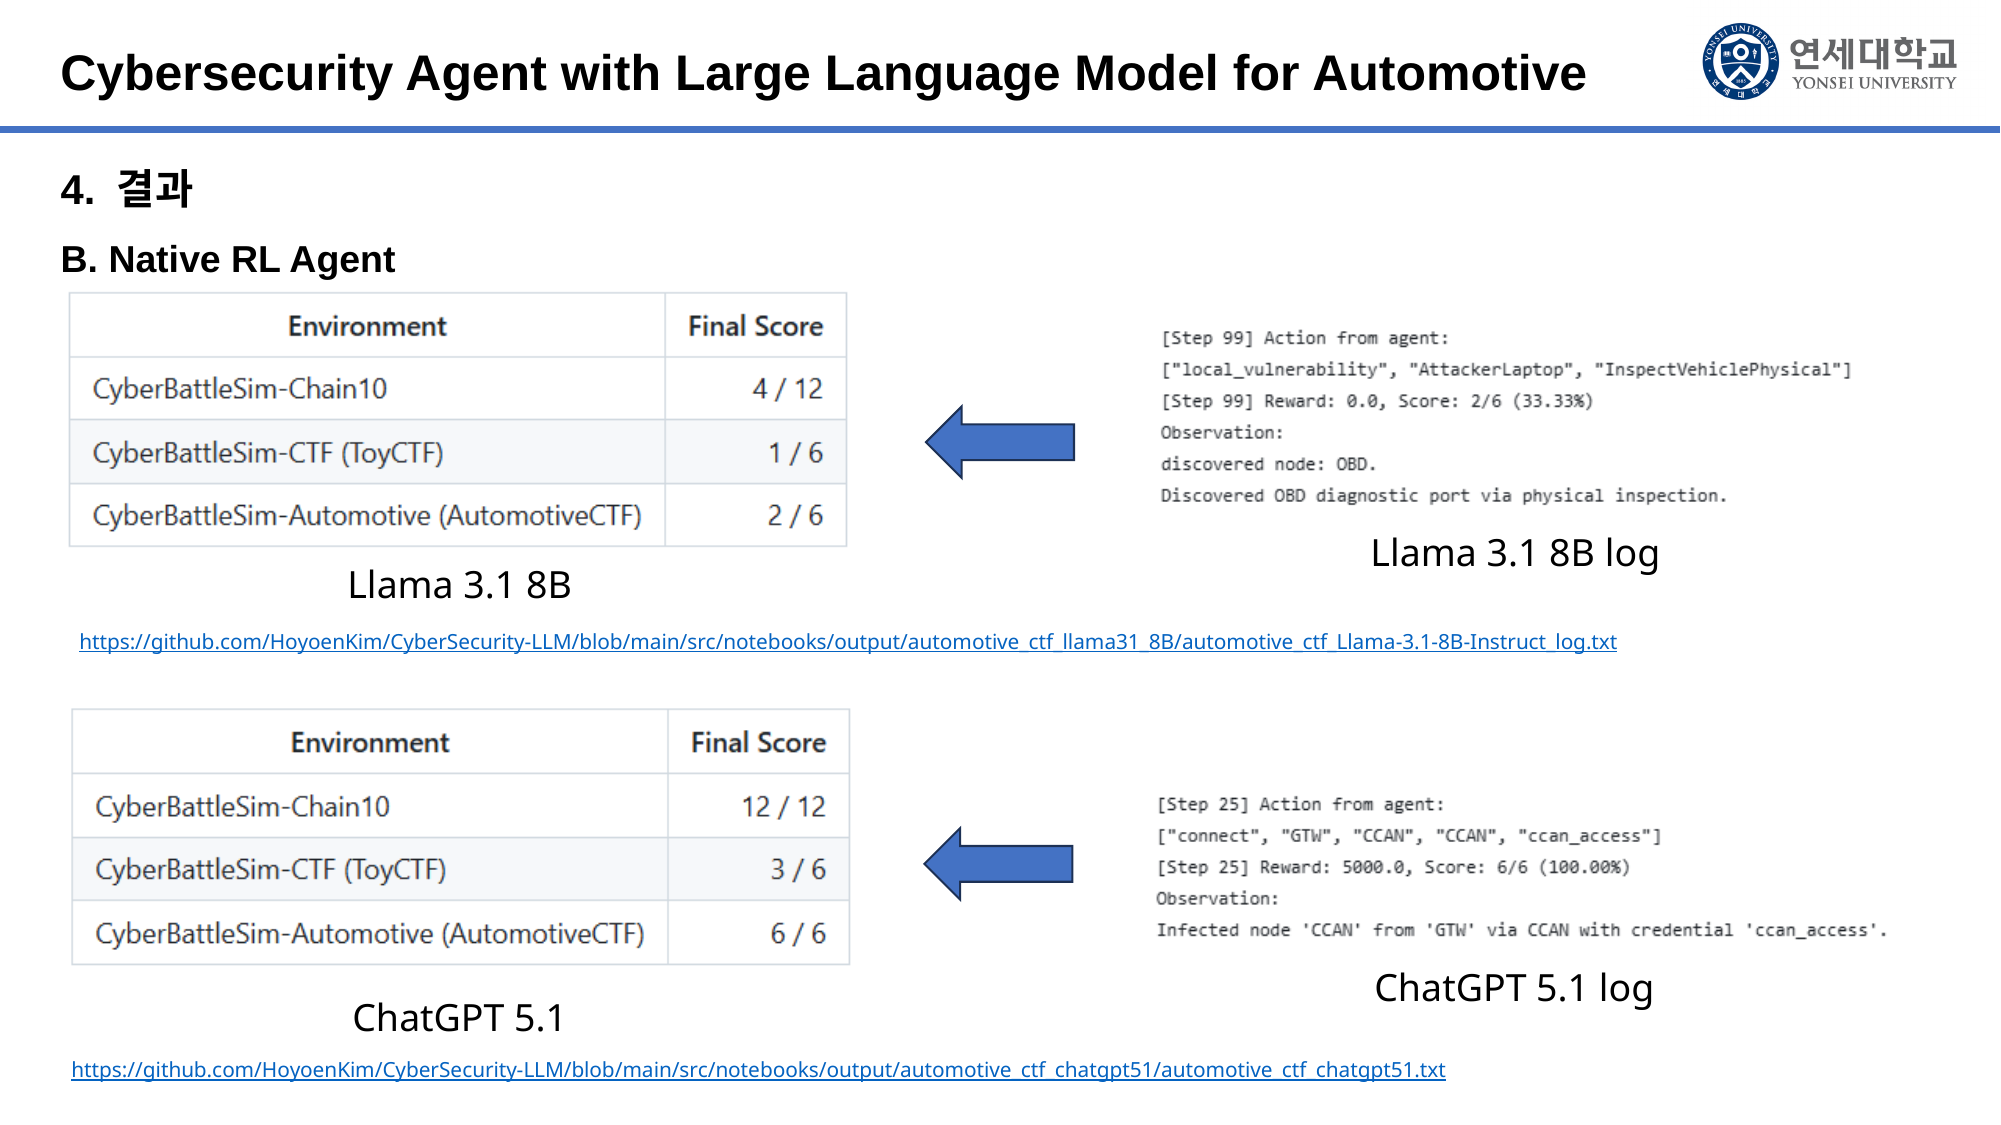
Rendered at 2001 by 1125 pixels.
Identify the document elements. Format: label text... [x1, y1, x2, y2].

text_box [924, 403, 1076, 481]
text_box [56, 693, 863, 1048]
picture [1686, 0, 1986, 125]
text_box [1145, 776, 1893, 1018]
text_box https://github.com/HoyoenKim/CyberSecurity-LLM/blob/main/src/notebooks/output/automotive_ctf_chatgpt51/automotive_ctf_chatgpt51.txt [56, 1049, 1541, 1093]
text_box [64, 281, 855, 614]
text_box [922, 825, 1074, 903]
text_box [1138, 309, 1893, 582]
text_box https://github.com/HoyoenKim/CyberSecurity-LLM/blob/main/src/notebooks/output/automotive_ctf_llama31_8B/automotive_ctf_Llama-3.1-8B-Instruct_log.txt [64, 620, 1706, 664]
text_box 4. 결과 B. Native RL Agent [45, 129, 1952, 1122]
text_box Cybersecurity Agent with Large Language Model for Automotive [45, 32, 1680, 108]
